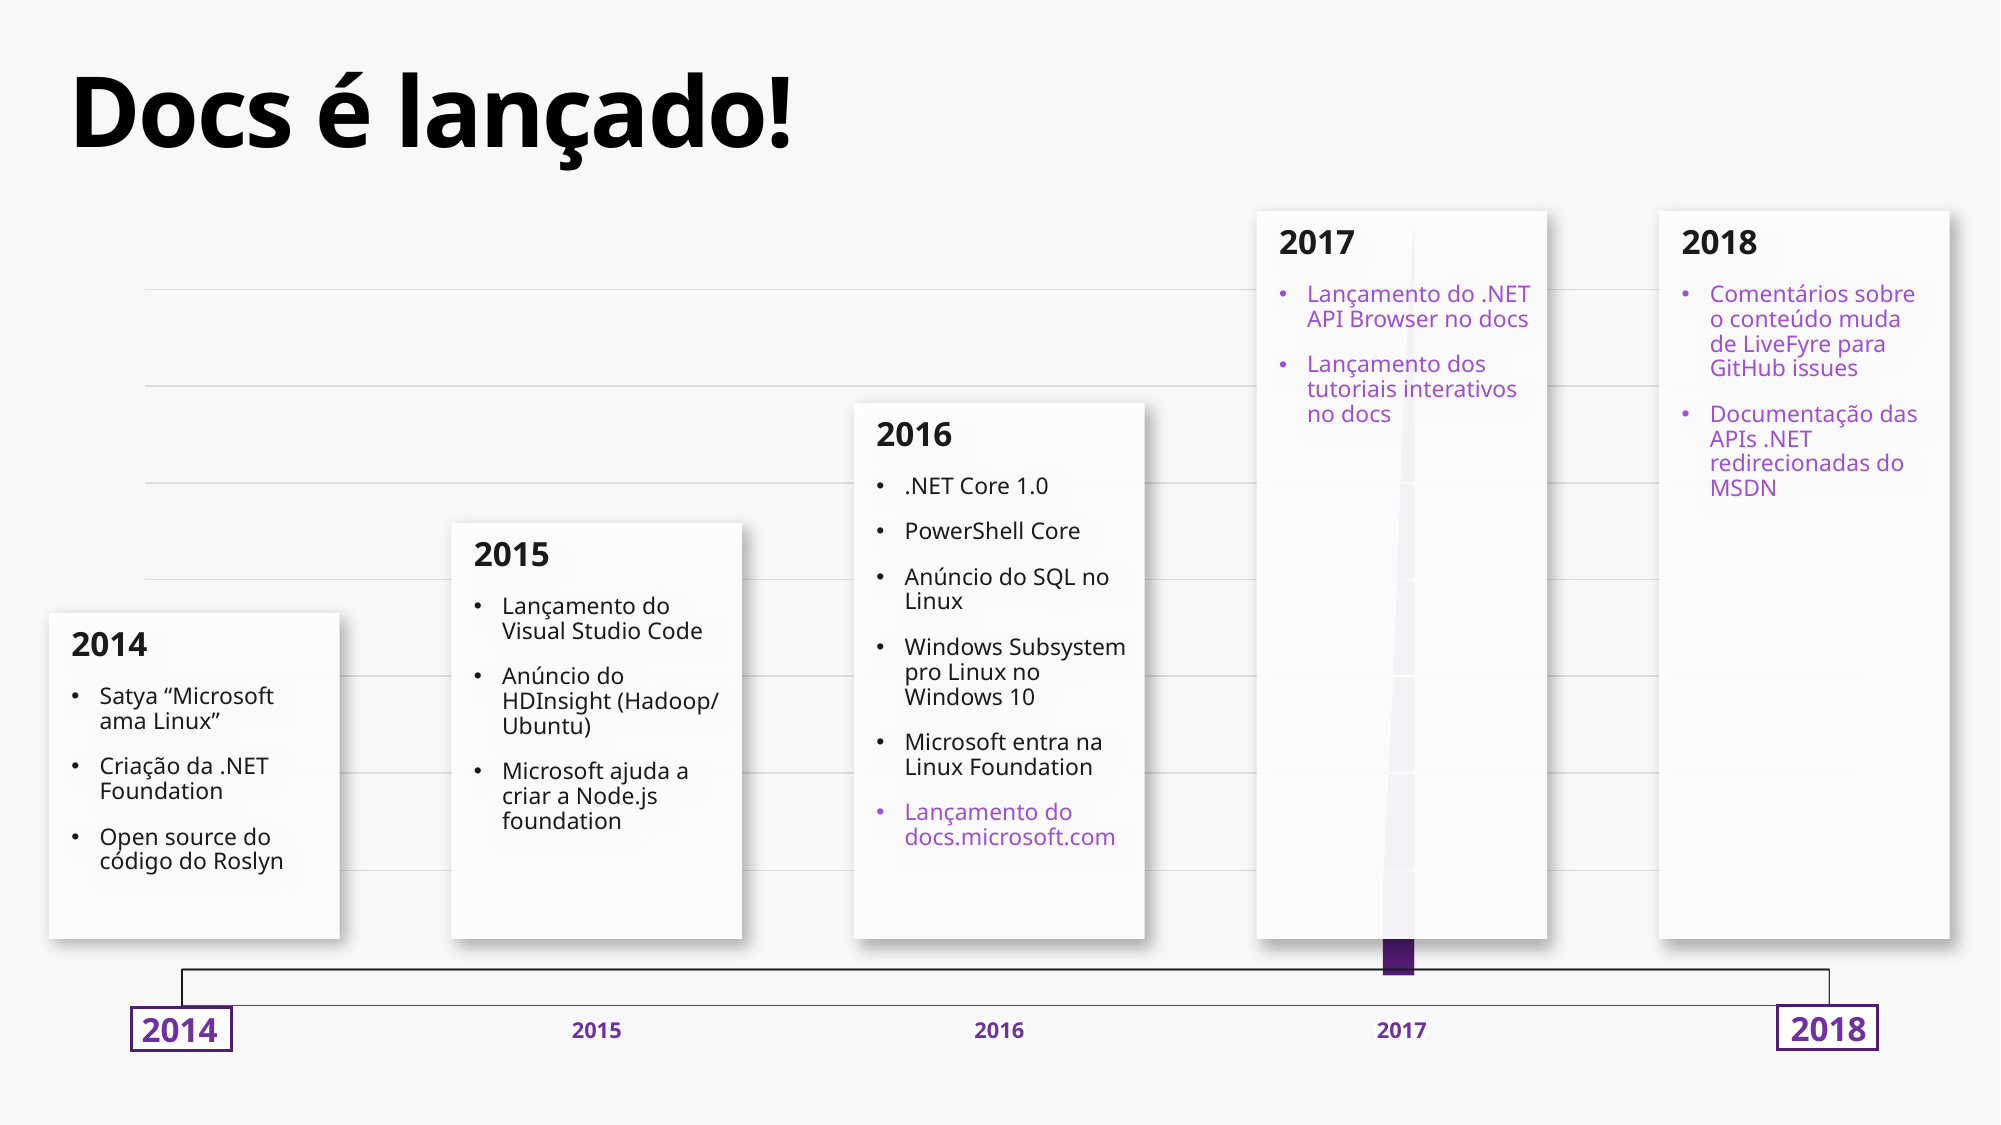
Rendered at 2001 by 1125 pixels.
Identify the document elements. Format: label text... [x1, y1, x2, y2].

picture [181, 967, 1830, 1008]
text_box 2016 [972, 1020, 1004, 1039]
text_box 2018 ​Comentários sobre o conteúdo muda de LiveFyre para GitHub issues Documentação das APIs .NET redirecionadas do MSDN [1659, 211, 1950, 939]
text_box 2016 [1006, 1020, 1027, 1039]
text_box [131, 1007, 232, 1051]
text_box 2014 [141, 1009, 218, 1050]
text_box 2017 [1374, 1020, 1430, 1039]
text_box [1777, 1005, 1878, 1050]
text_box 2015 [570, 1021, 624, 1038]
text_box 2014 Satya “Microsoft ama Linux” Criação da .NET Foundation Open source do código do Roslyn [48, 613, 159, 939]
chart [159, 77, 1441, 995]
text_box 2018 [1790, 1007, 1867, 1048]
title Docs é lançado! [44, 47, 1957, 196]
text_box 2017 Lançamento do .NET API Browser no docs Lançamento dos tutoriais interativos no docs [1441, 211, 1548, 939]
